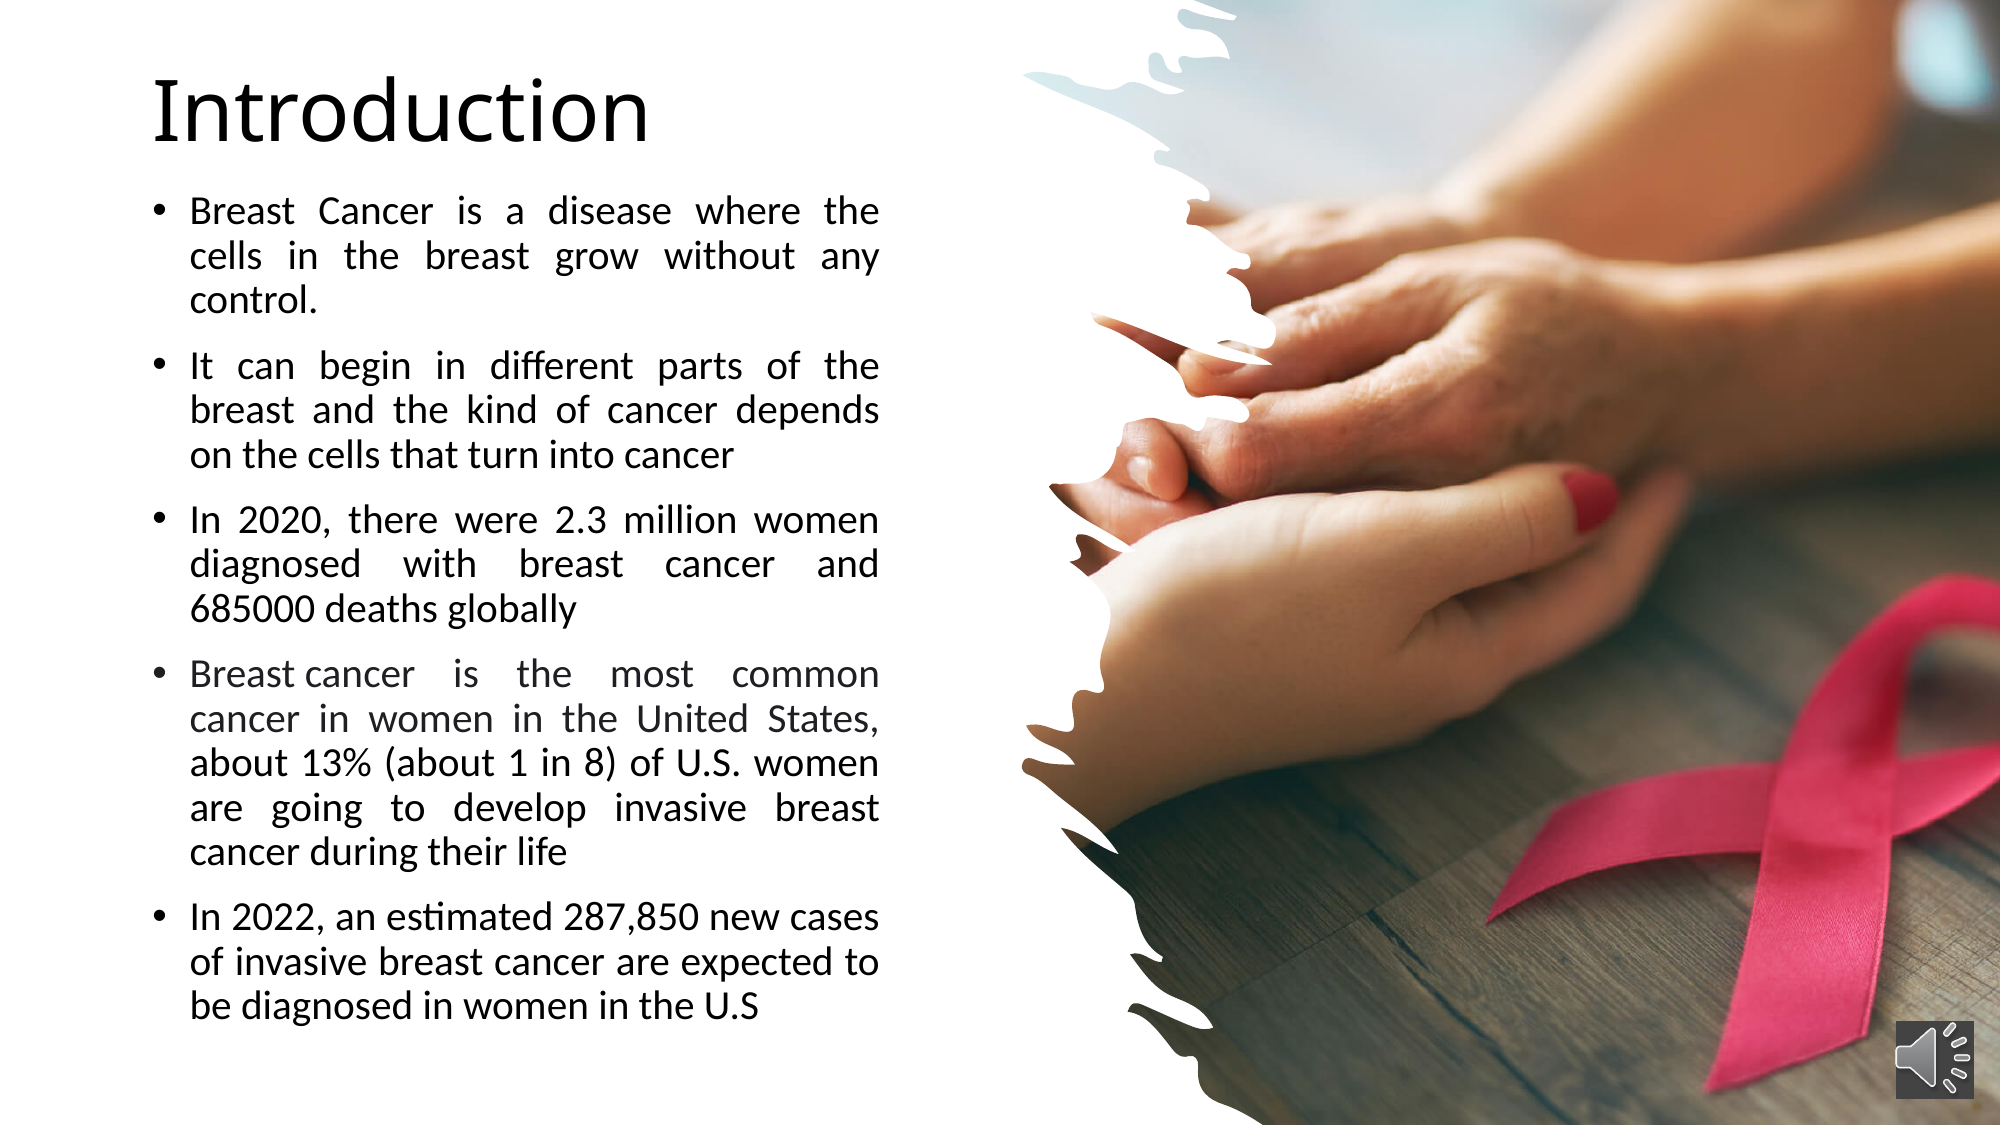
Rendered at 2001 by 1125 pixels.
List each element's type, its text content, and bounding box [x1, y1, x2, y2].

picture [1021, 0, 2000, 1125]
text_box [0, 0, 1021, 1125]
list Breast Cancer is a disease where the cells in the breast grow without any control. It can begin in different parts of the breast and the kind of cancer depends on the cells that turn into cancer In 2020, there were 2.3 million women diagnosed with breast cancer and 685000 deaths globally Breast cancer is the most common cancer in women in the United States, about 13% (about 1 in 8) of U.S. women are going to develop invasive breast cancer during their life In 2022, an estimated 287,850 new cases of invasive breast cancer are expected to be diagnosed in women in the U.S [137, 181, 896, 1082]
title Introduction [137, 59, 999, 271]
